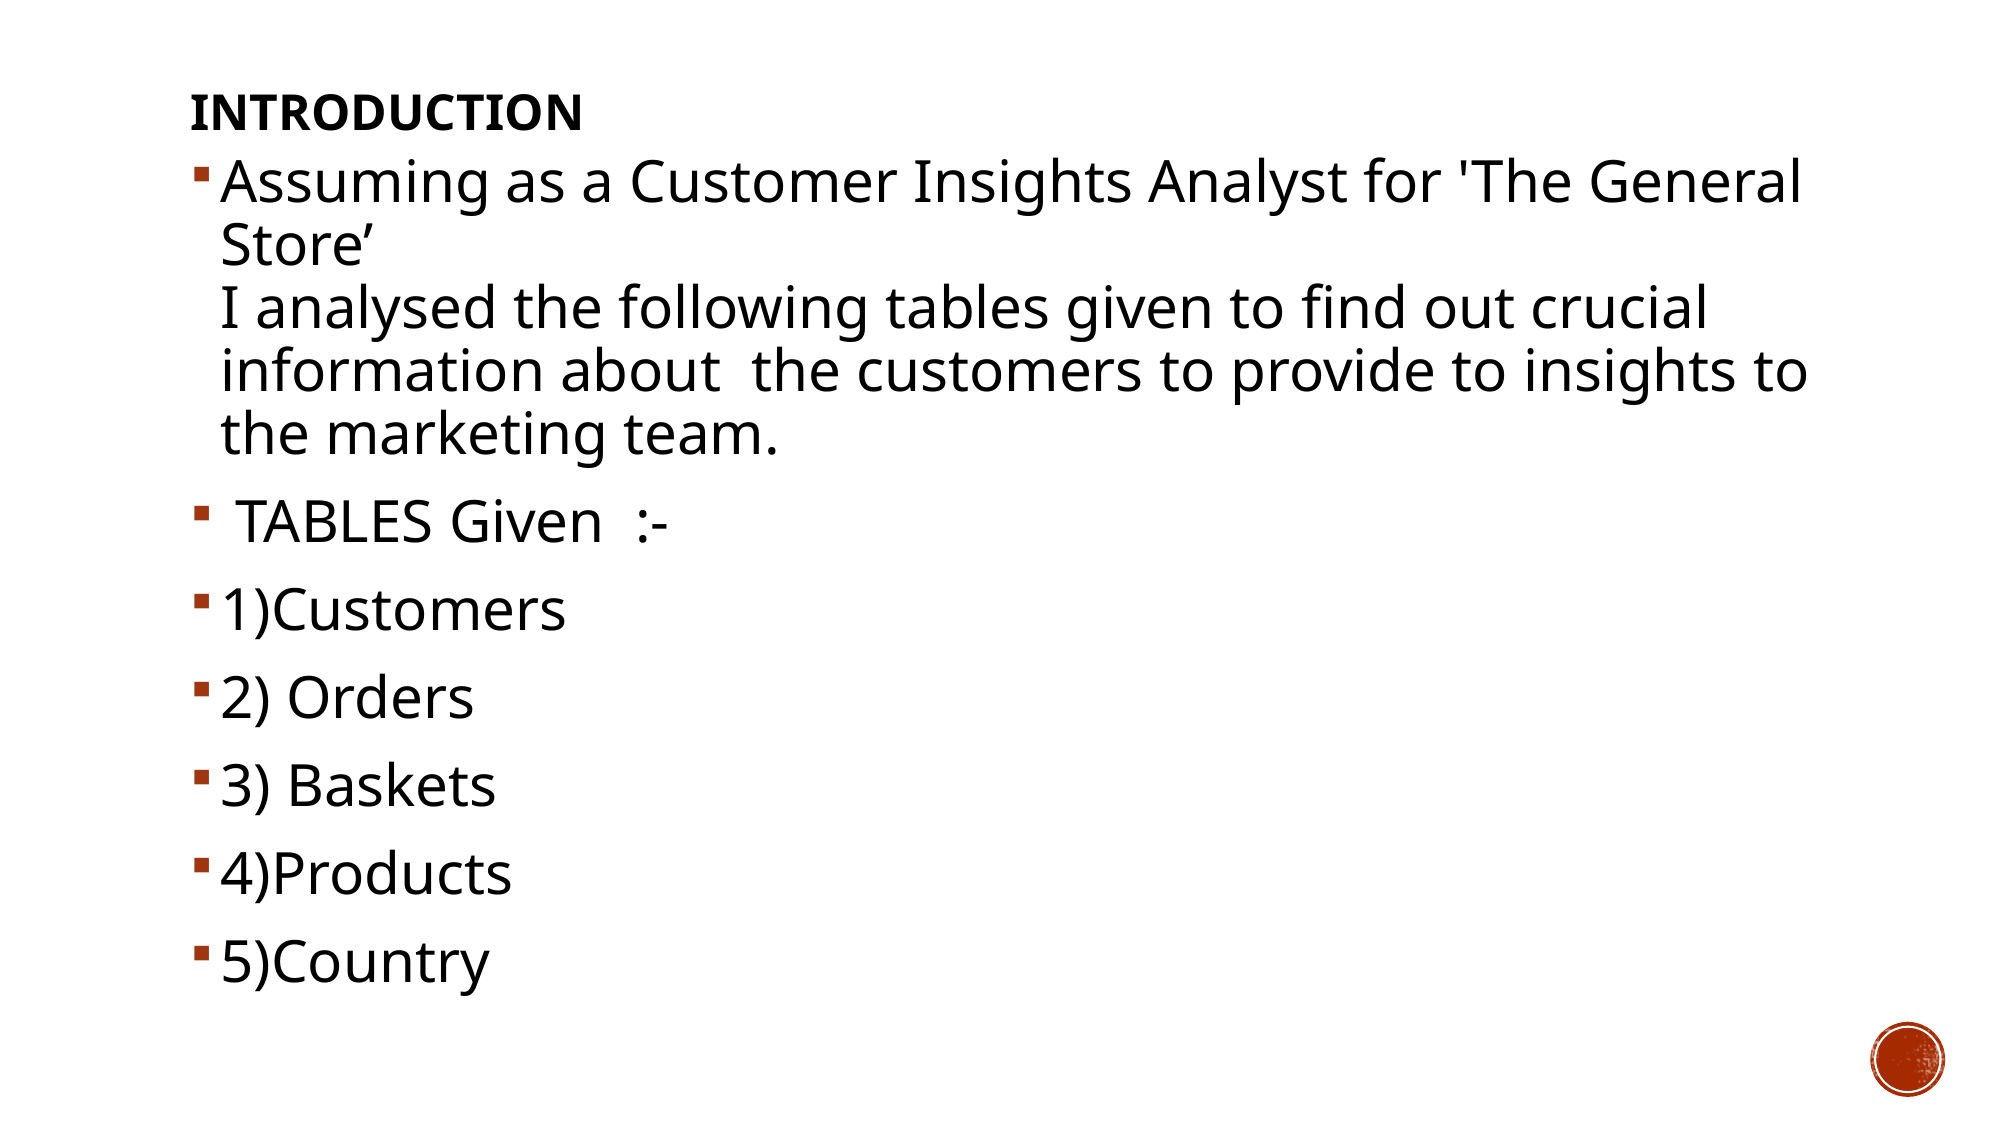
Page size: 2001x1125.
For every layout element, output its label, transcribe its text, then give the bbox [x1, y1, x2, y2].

list Assuming as a Customer Insights Analyst for 'The General Store’ I analysed the following tables given to find out crucial information about the customers to provide to insights to the marketing team. TABLES Given :- 1)Customers 2) Orders 3) Baskets 4)Products 5)Country [175, 144, 1826, 1013]
title Introduction [175, 79, 1826, 144]
